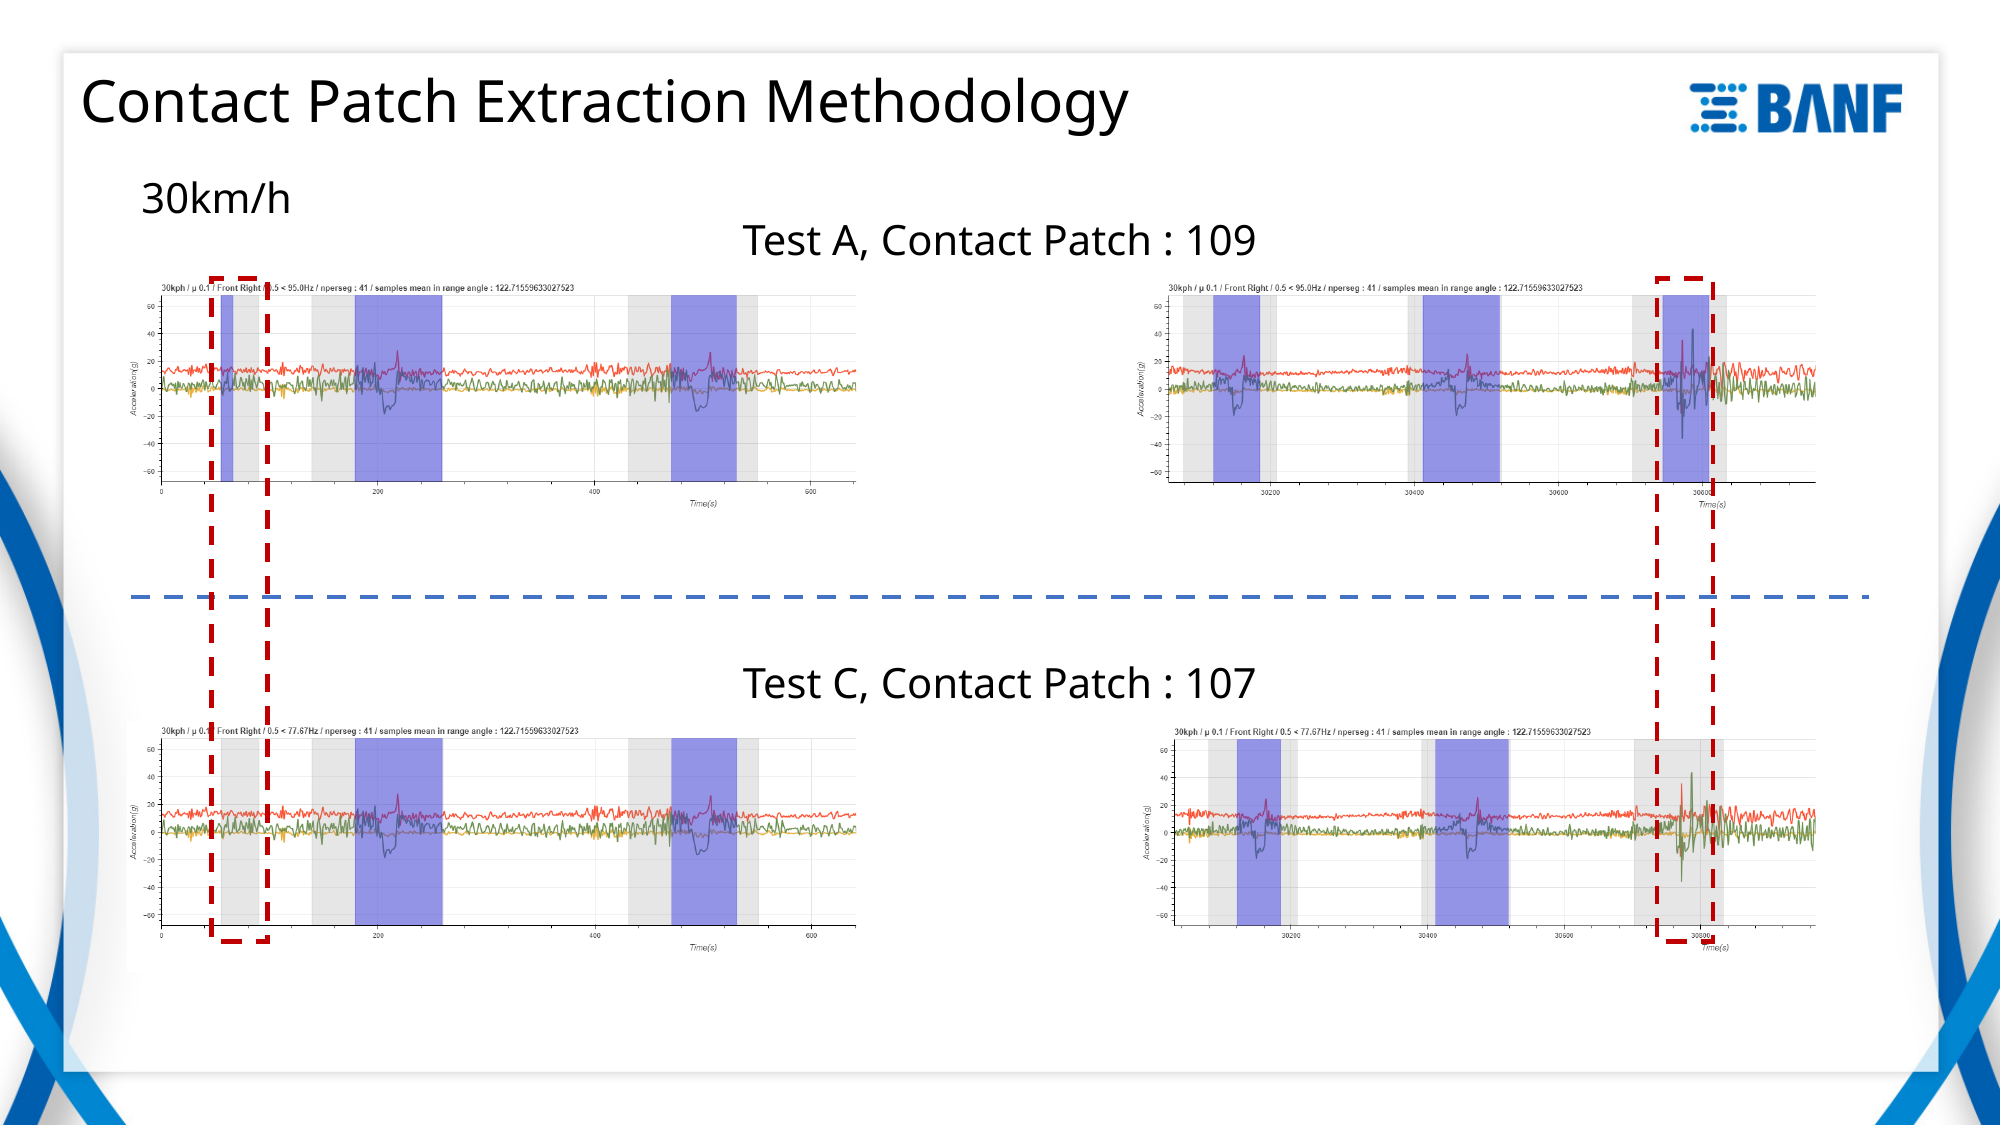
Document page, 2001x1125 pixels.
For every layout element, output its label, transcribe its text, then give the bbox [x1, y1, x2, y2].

text_box Test C, Contact Patch : 107 [563, 646, 1436, 722]
text_box 30km/h [126, 161, 1872, 237]
picture [0, 0, 2000, 1125]
text_box [210, 597, 269, 721]
text_box [210, 528, 269, 596]
text_box [1656, 597, 1714, 722]
title Contact Patch Extraction Methodology [64, 52, 1685, 150]
text_box Test A, Contact Patch : 109 [563, 237, 1436, 279]
text_box [1656, 529, 1714, 596]
